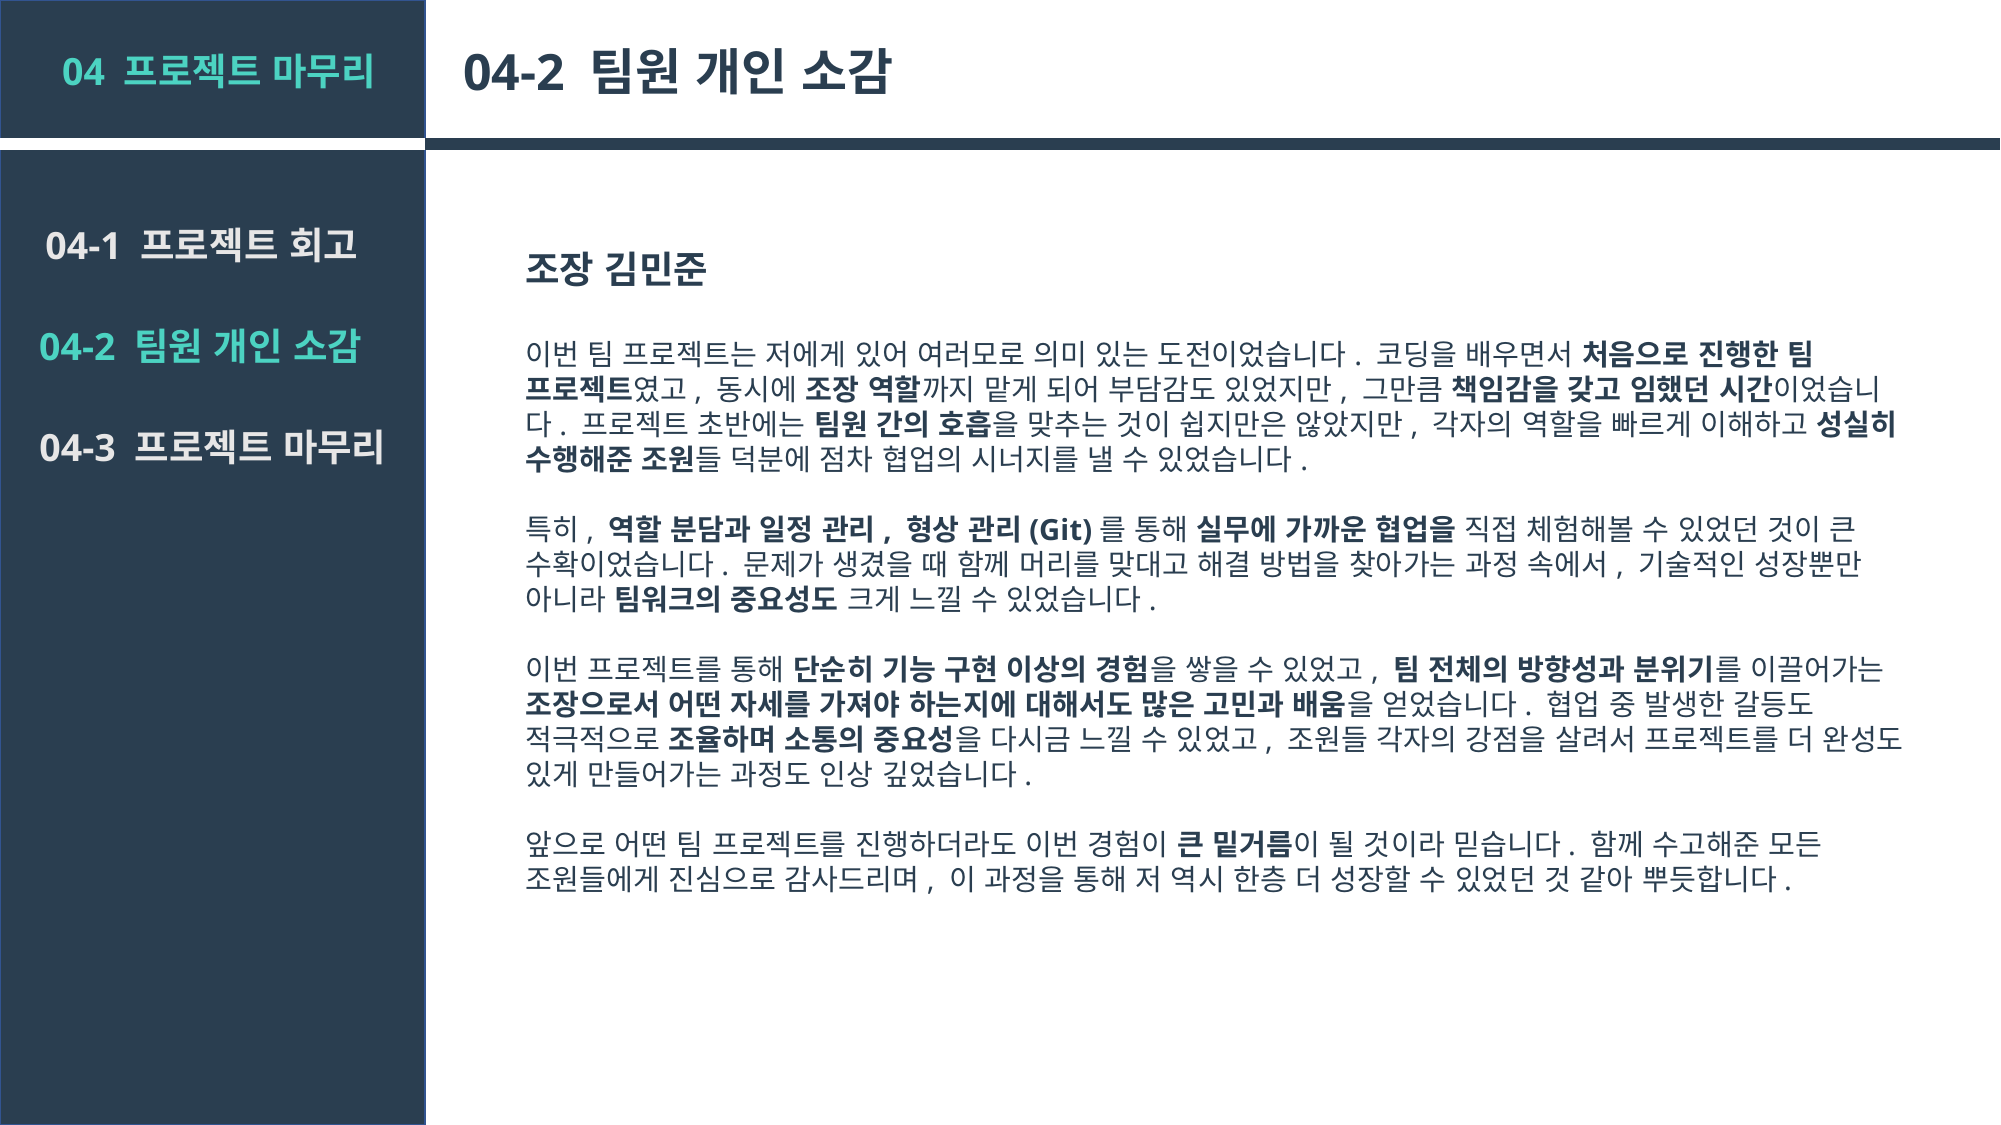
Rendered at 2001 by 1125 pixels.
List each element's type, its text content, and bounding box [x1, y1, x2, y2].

text_box [0, 0, 426, 138]
text_box 04-1 프로젝트 회고 [30, 214, 395, 275]
text_box [0, 150, 426, 1125]
text_box 04 프로젝트 마무리 [36, 40, 401, 101]
text_box 04-2 팀원 개인 소감 [24, 315, 401, 376]
text_box 04-2 팀원 개인 소감 [448, 32, 1964, 108]
text_box 조장 김민준 이번 팀 프로젝트는 저에게 있어 여러모로 의미 있는 도전이었습니다. 코딩을 배우면서 처음으로 진행한 팀 프로젝트였고, 동시에 조장 역할까지 맡게 되어 부담감도 있었지만, 그만큼 책임감을 갖고 임했던 시간이었습니다. 프로젝트 초반에는 팀원 간의 호흡을 맞추는 것이 쉽지만은 않았지만, 각자의 역할을 빠르게 이해하고 성실히 수행해준 조원들 덕분에 점차 협업의 시너지를 낼 수 있었습니다. 특히, 역할 분담과 일정 관리, 형상 관리(Git)를 통해 실무에 가까운 협업을 직접 체험해볼 수 있었던 것이 큰 수확이었습니다. 문제가 생겼을 때 함께 머리를 맞대고 해결 방법을 찾아가는 과정 속에서, 기술적인 성장뿐만 아니라 팀워크의 중요성도 크게 느낄 수 있었습니다. 이번 프로젝트를 통해 단순히 기능 구현 이상의 경험을 쌓을 수 있었고, 팀 전체의 방향성과 분위기를 이끌어가는 조장으로서 어떤 자세를 가져야 하는지에 대해서도 많은 고민과 배움을 얻었습니다. 협업 중 발생한 갈등도 적극적으로 조율하며 소통의 중요성을 다시금 느낄 수 있었고, 조원들 각자의 강점을 살려서 프로젝트를 더 완성도 있게 만들어가는 과정도 인상 깊었습니다. 앞으로 어떤 팀 프로젝트를 진행하더라도 이번 경험이 큰 밑거름이 될 것이라 믿습니다. 함께 수고해준 모든 조원들에게 진심으로 감사드리며, 이 과정을 통해 저 역시 한층 더 성장할 수 있었던 것 같아 뿌듯합니다. [510, 239, 1930, 904]
text_box 04-3 프로젝트 마무리 [24, 416, 426, 477]
